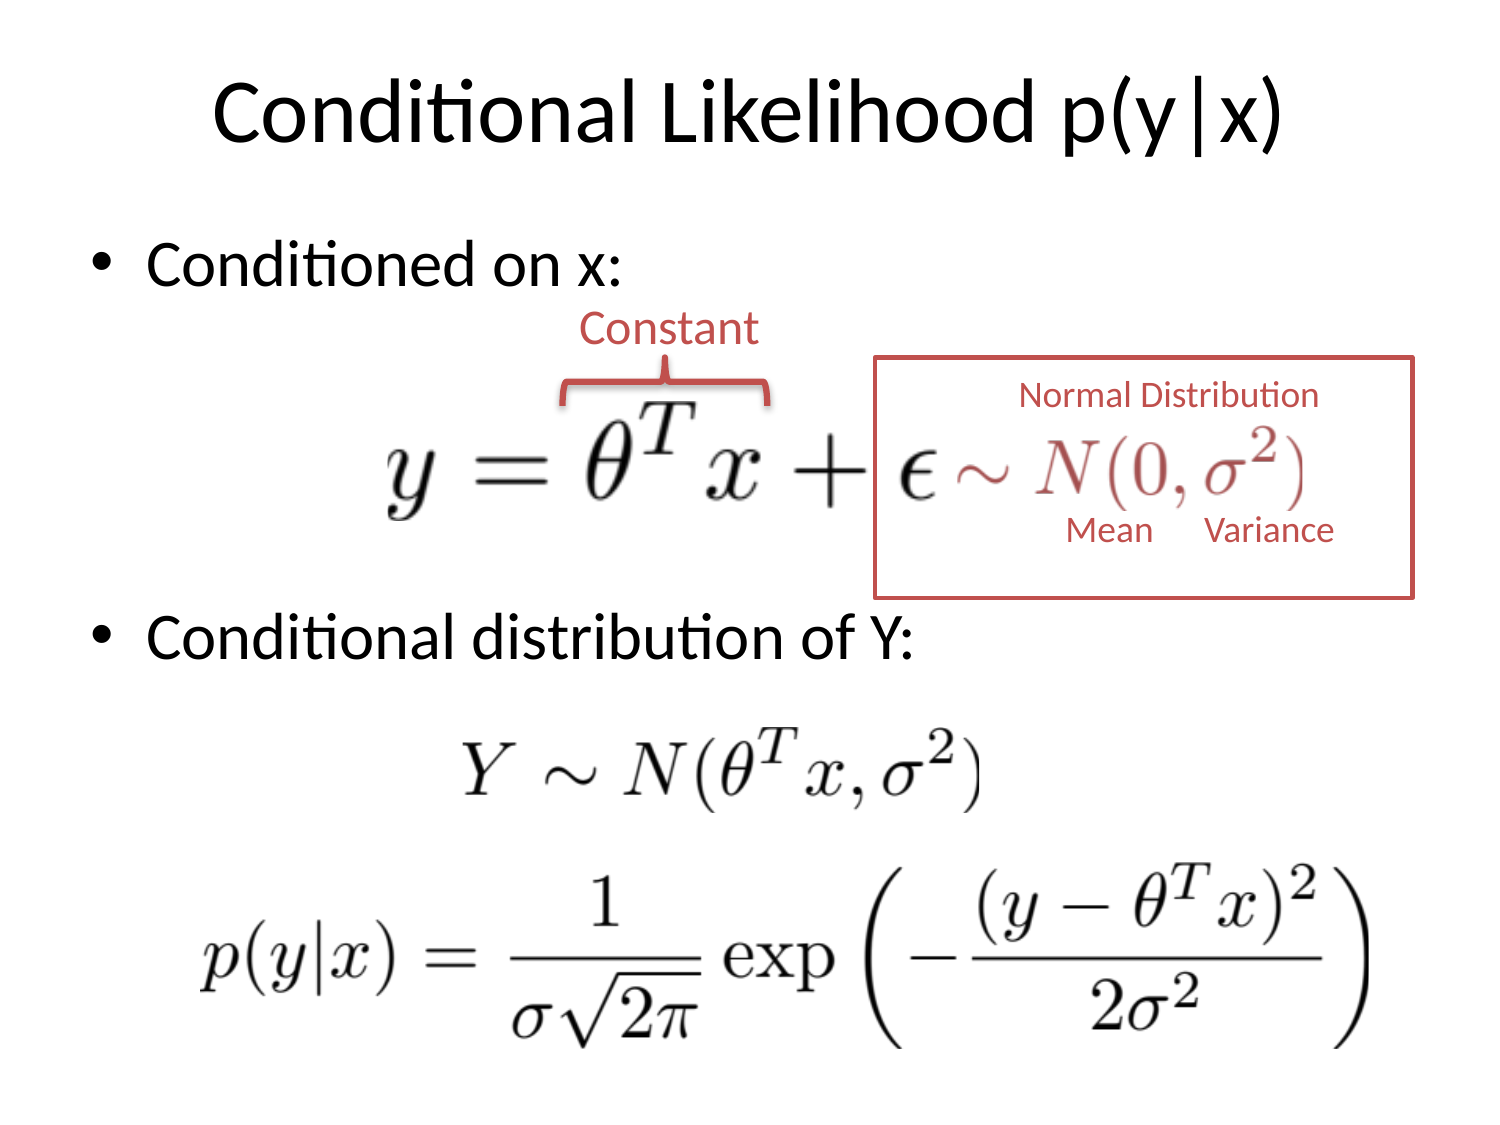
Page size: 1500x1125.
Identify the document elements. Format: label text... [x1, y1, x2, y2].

picture [387, 401, 938, 521]
title Conditional Likelihood p(y|x) [75, 12, 1425, 200]
list Conditioned on x: Conditional distribution of Y: [75, 212, 1425, 955]
picture [462, 726, 980, 813]
picture [199, 860, 1369, 1049]
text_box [874, 357, 1413, 599]
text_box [562, 287, 778, 399]
